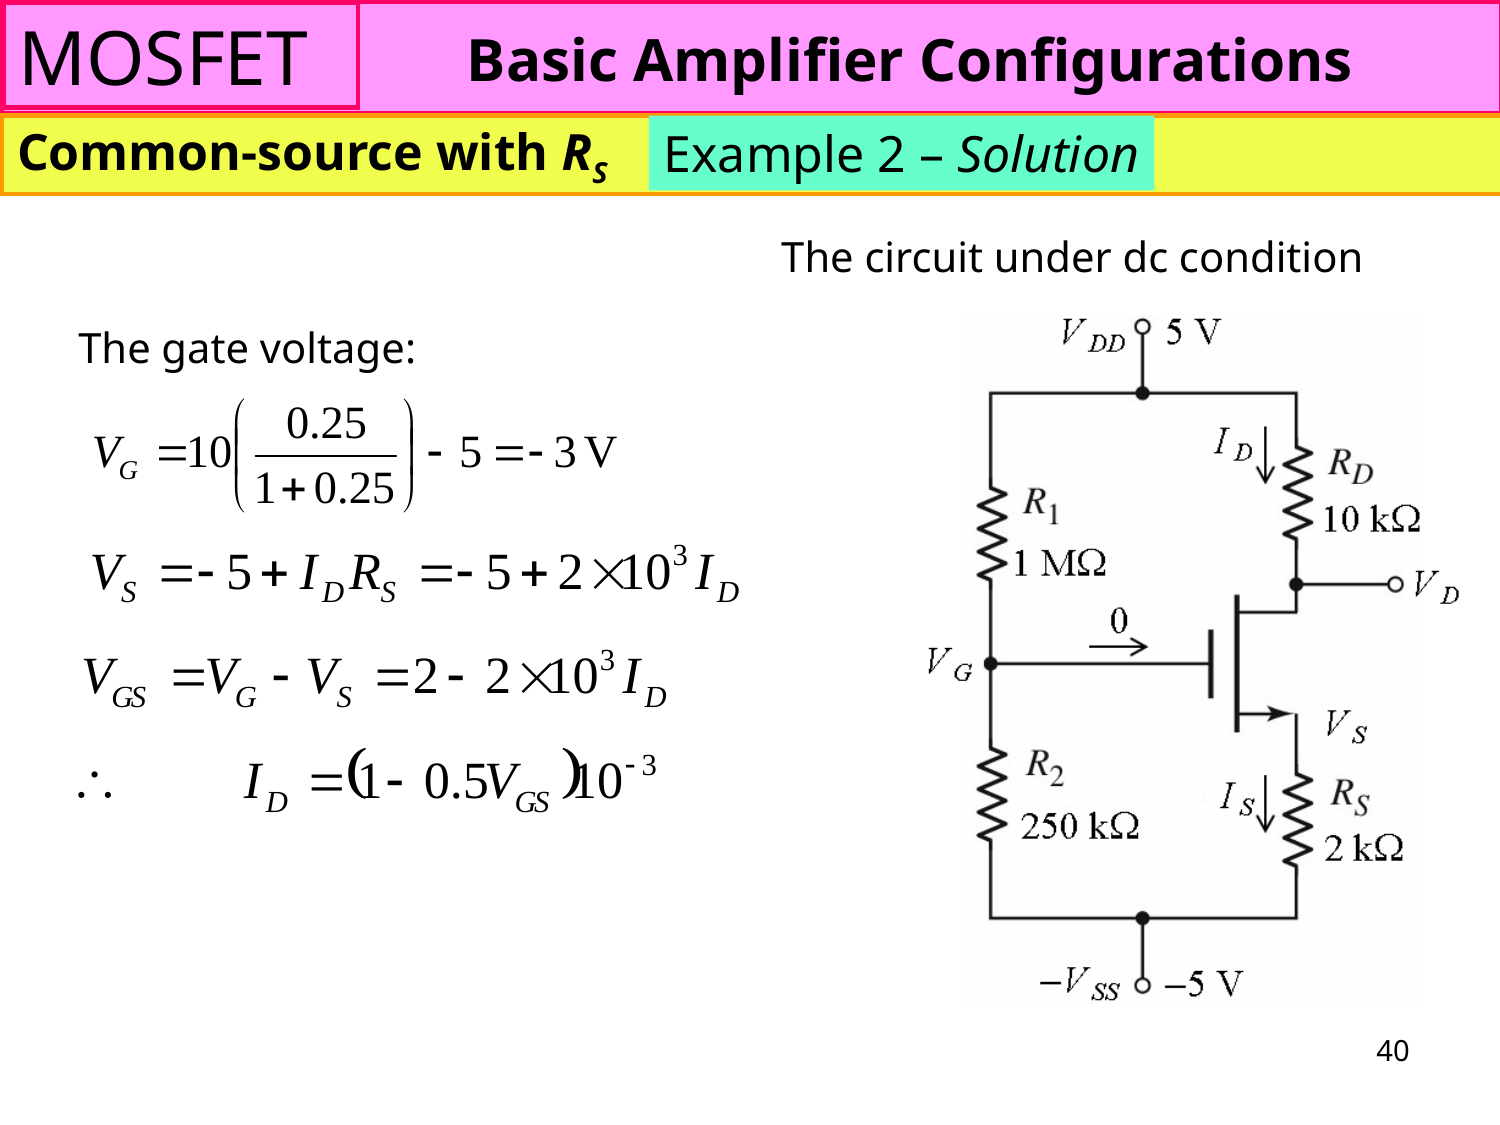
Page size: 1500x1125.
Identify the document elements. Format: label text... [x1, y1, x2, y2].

slide_number 40 [1074, 1024, 1426, 1103]
text_box [623, 115, 1500, 194]
text_box MOSFET [3, 3, 358, 108]
text_box Example 2 – Solution [648, 115, 1155, 191]
text_box The circuit under dc condition [766, 222, 1379, 288]
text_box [86, 532, 751, 616]
text_box The gate voltage: [63, 314, 432, 380]
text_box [77, 637, 677, 721]
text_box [88, 390, 628, 523]
text_box Common-source with RS [2, 113, 623, 197]
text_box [72, 741, 667, 826]
picture [918, 314, 1471, 1004]
text_box Basic Amplifier Configurations [452, 15, 1368, 101]
text_box [1, 1, 1500, 114]
